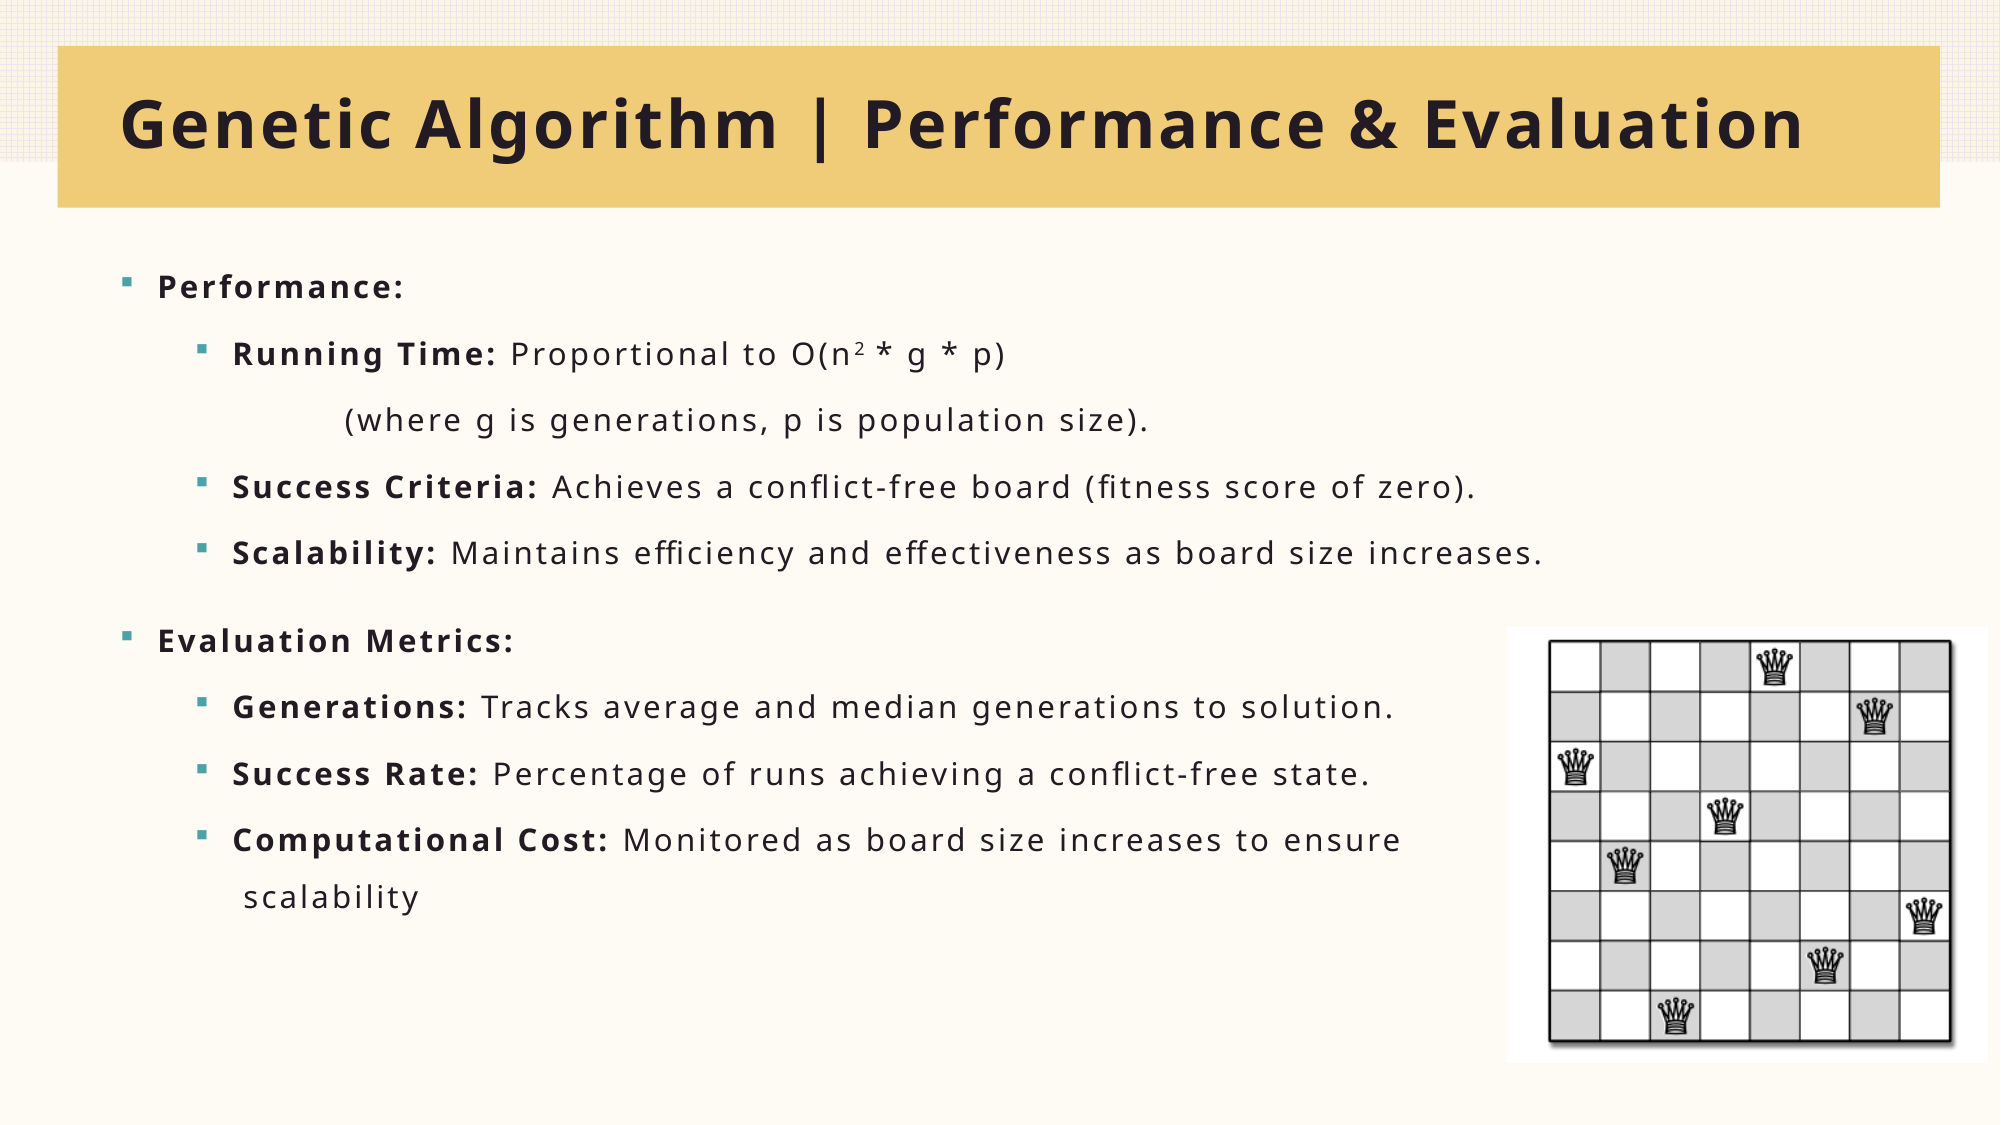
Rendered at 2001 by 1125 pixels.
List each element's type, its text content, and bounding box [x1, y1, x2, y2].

picture [1507, 627, 1988, 1063]
list Performance: Running Time: Proportional to O(n2 * g * p) (where g is generations, p is population size). Success Criteria: Achieves a conflict-free board (fitness score of zero). Scalability: Maintains efficiency and effectiveness as board size increases. Evaluation Metrics: Generations: Tracks average and median generations to solution. Success Rate: Percentage of runs achieving a conflict-free state. Computational Cost: Monitored as board size increases to ensure scalability [104, 241, 1896, 1063]
title Genetic Algorithm | Performance & Evaluation [104, 79, 1927, 176]
